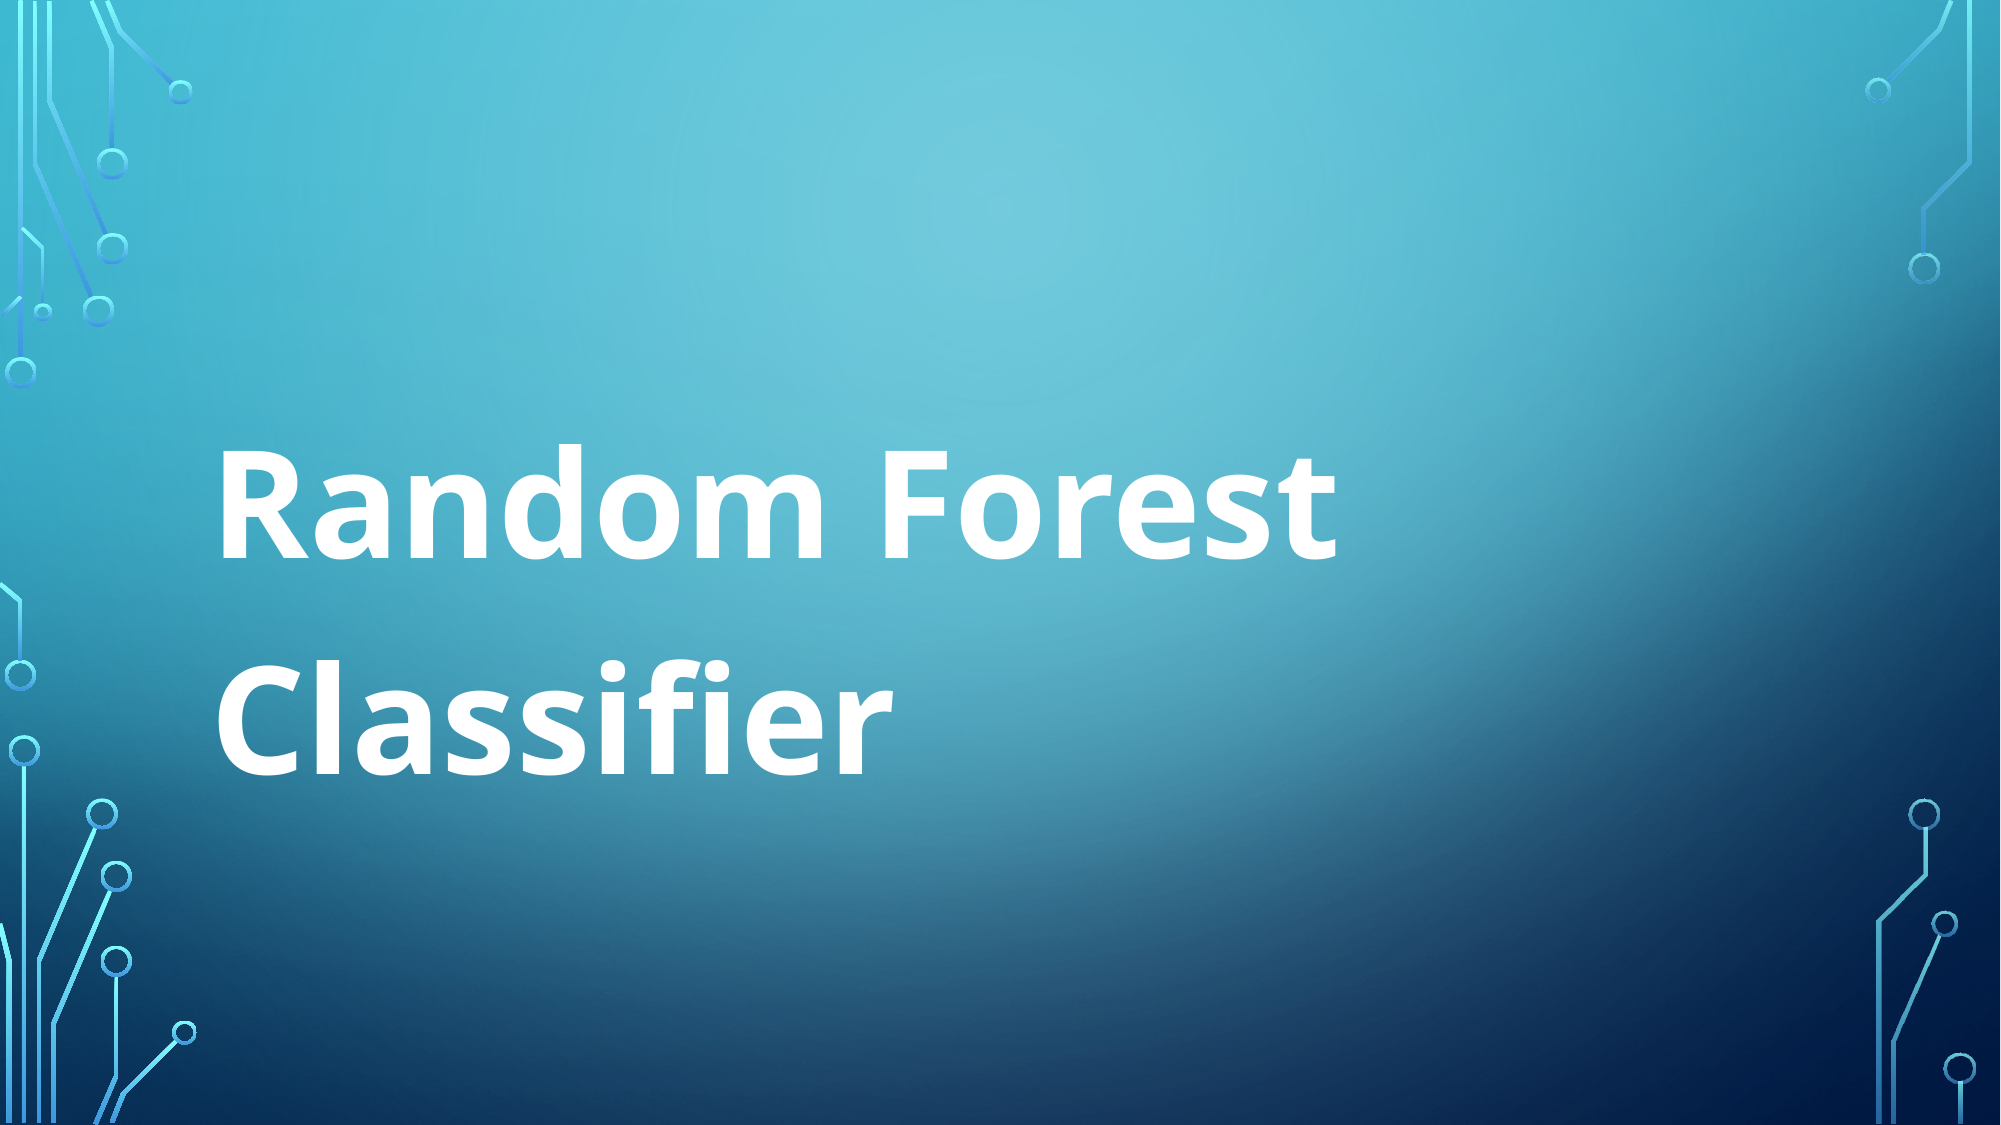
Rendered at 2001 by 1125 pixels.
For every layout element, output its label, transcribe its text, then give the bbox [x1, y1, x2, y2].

list Random Forest Classifier [195, 365, 1921, 1079]
